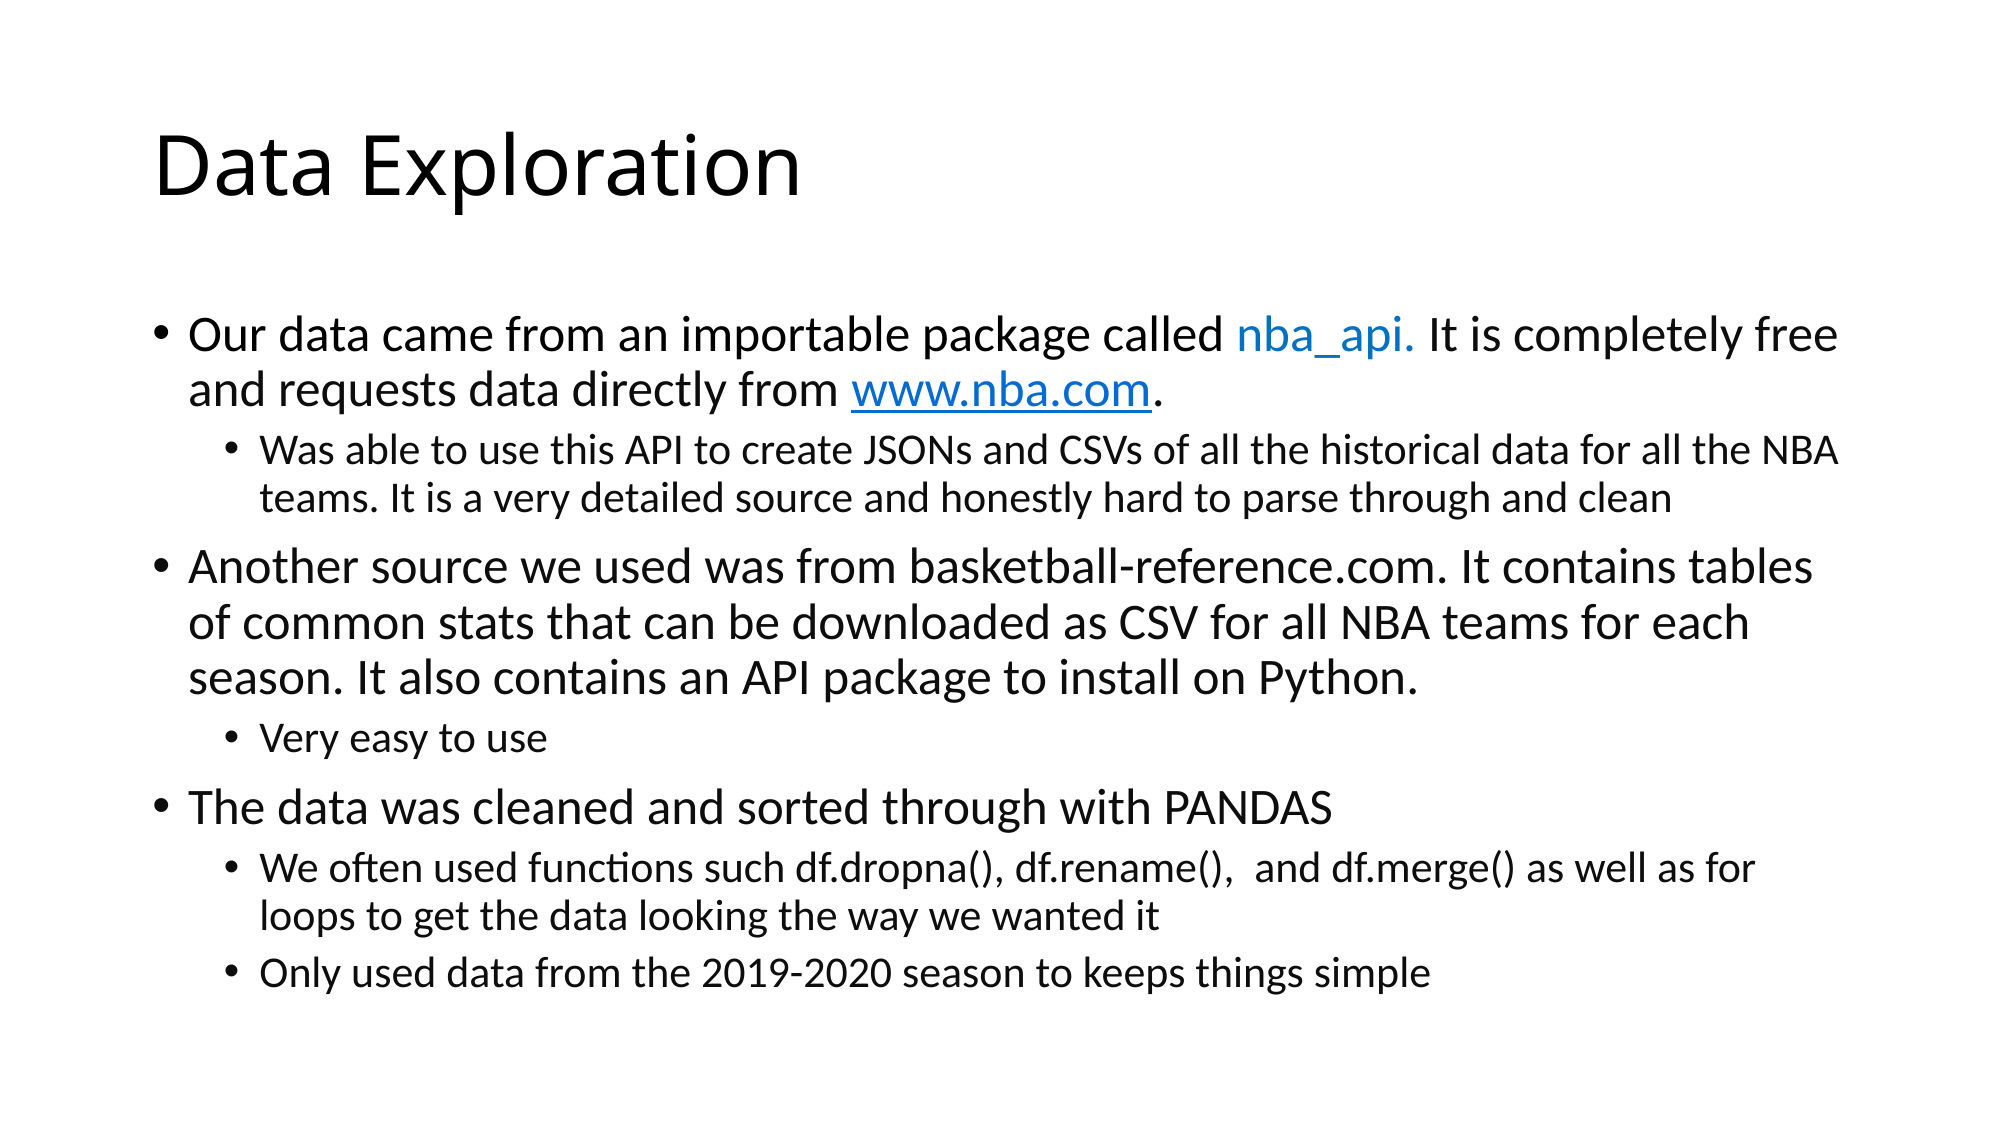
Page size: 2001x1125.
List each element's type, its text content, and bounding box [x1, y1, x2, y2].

title Data Exploration [137, 59, 1863, 278]
list Our data came from an importable package called nba_api. It is completely free and requests data directly from www.nba.com. Was able to use this API to create JSONs and CSVs of all the historical data for all the NBA teams. It is a very detailed source and honestly hard to parse through and clean Another source we used was from basketball-reference.com. It contains tables of common stats that can be downloaded as CSV for all NBA teams for each season. It also contains an API package to install on Python. Very easy to use The data was cleaned and sorted through with PANDAS We often used functions such df.dropna(), df.rename(), and df.merge() as well as for loops to get the data looking the way we wanted it Only used data from the 2019-2020 season to keeps things simple [137, 299, 1863, 1014]
